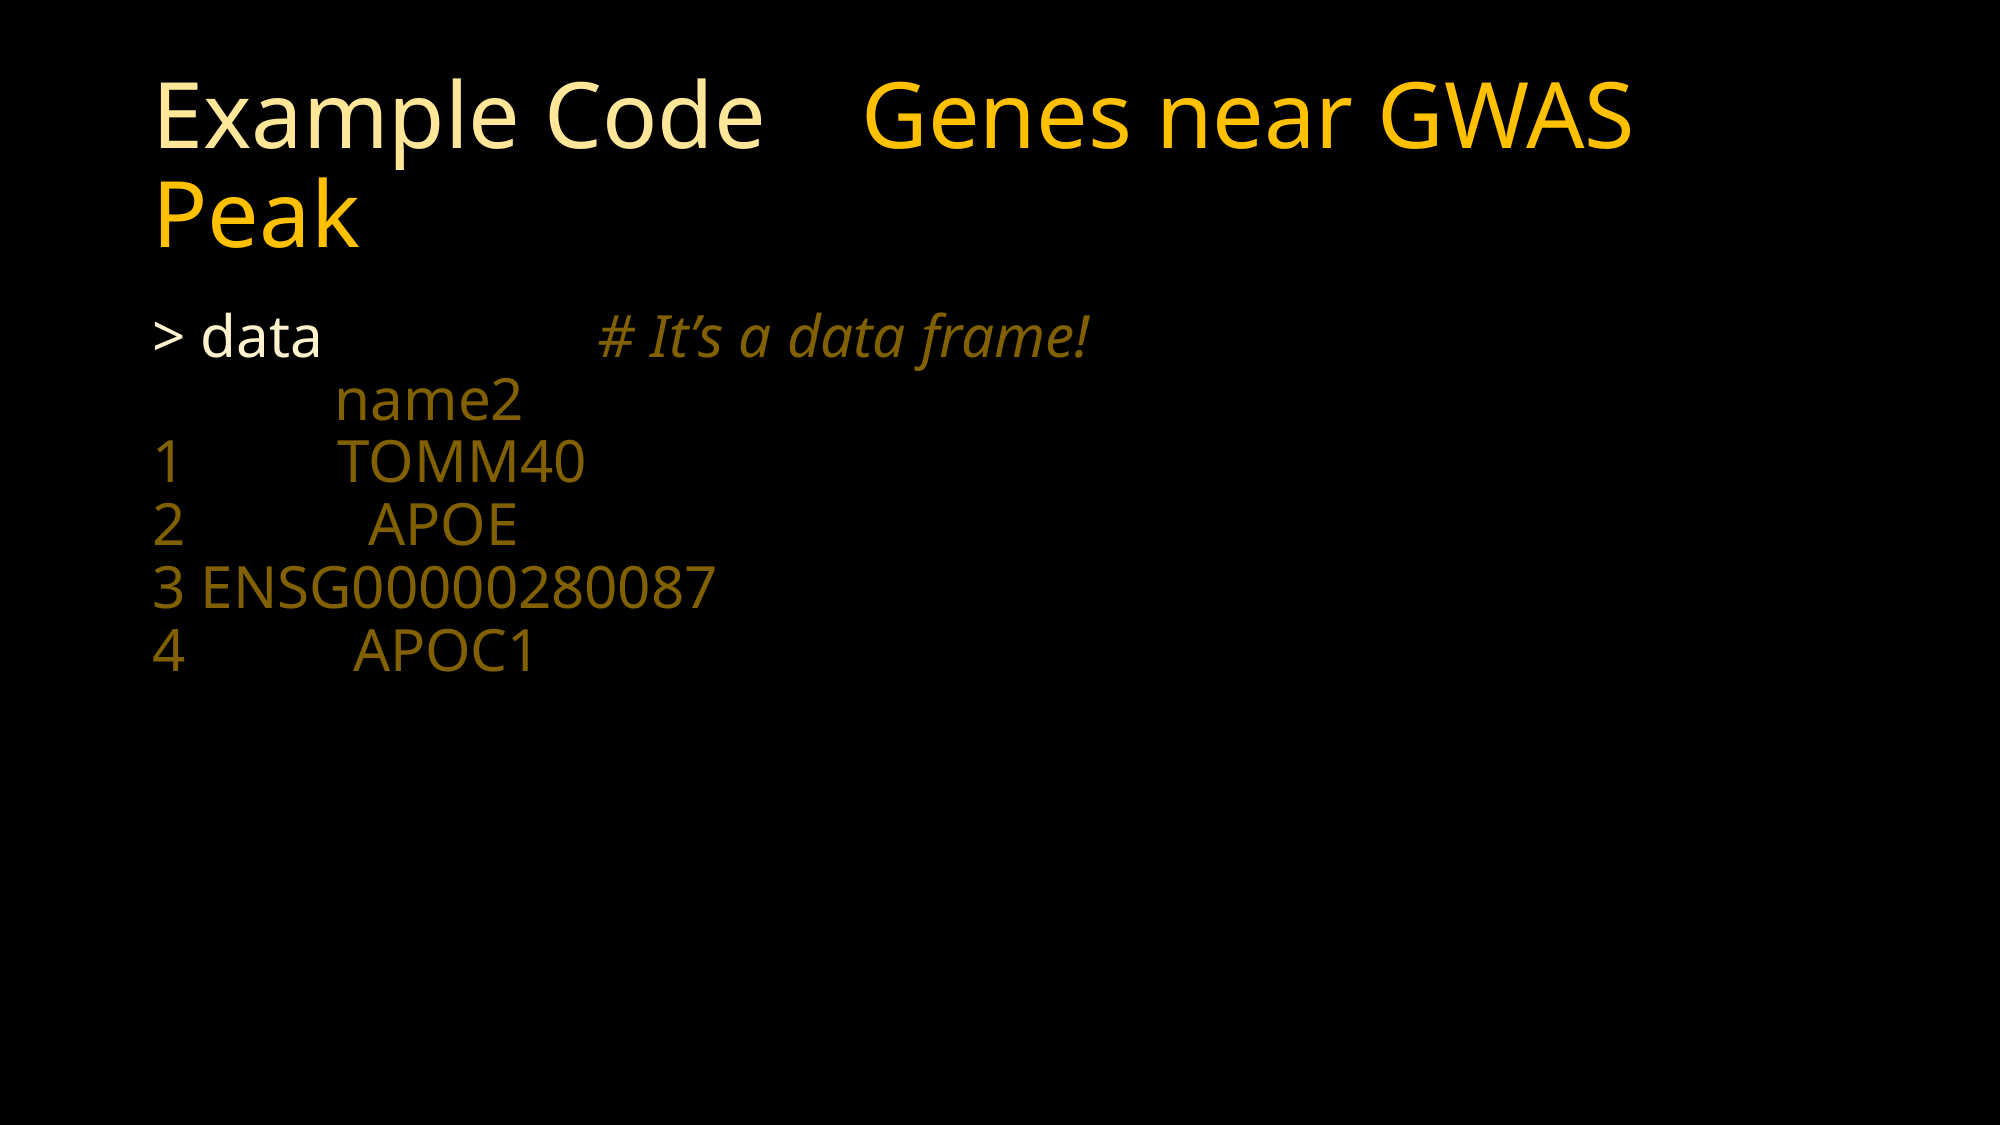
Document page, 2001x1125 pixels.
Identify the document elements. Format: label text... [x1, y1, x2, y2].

list > data # It’s a data frame! name2 1 TOMM40 2 APOE 3 ENSG00000280087 4 APOC1 [137, 299, 1961, 1125]
title Example Code Genes near GWAS Peak [137, 59, 1863, 278]
